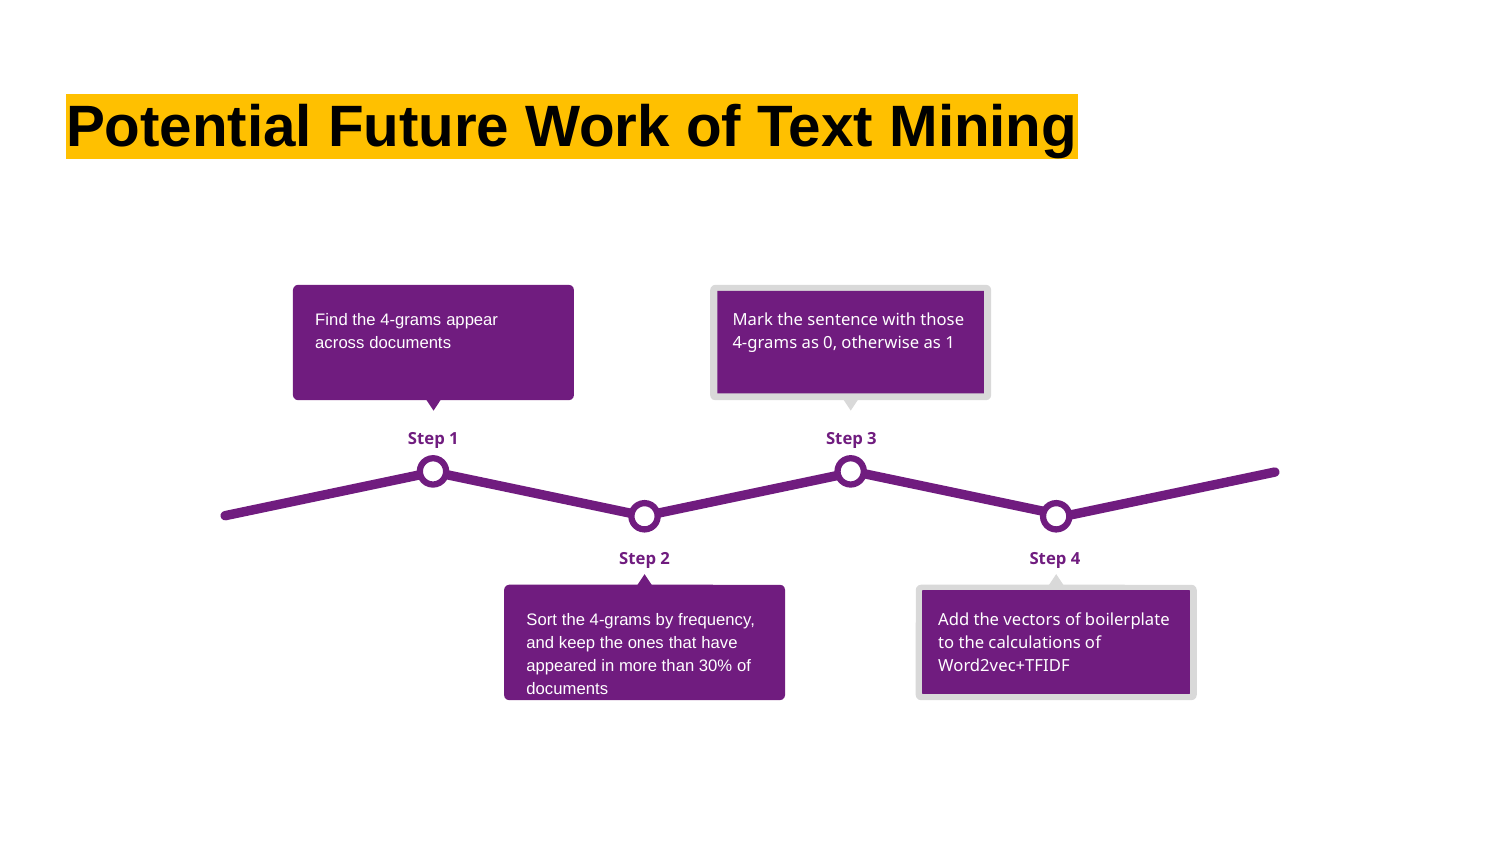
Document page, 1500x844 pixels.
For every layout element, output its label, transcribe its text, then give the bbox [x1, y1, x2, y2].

text_box [220, 497, 333, 521]
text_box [915, 498, 1197, 701]
text_box [1137, 467, 1280, 496]
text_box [709, 284, 992, 490]
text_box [503, 498, 786, 701]
title Potential Future Work of Text Mining [51, 72, 1449, 167]
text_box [292, 284, 575, 490]
